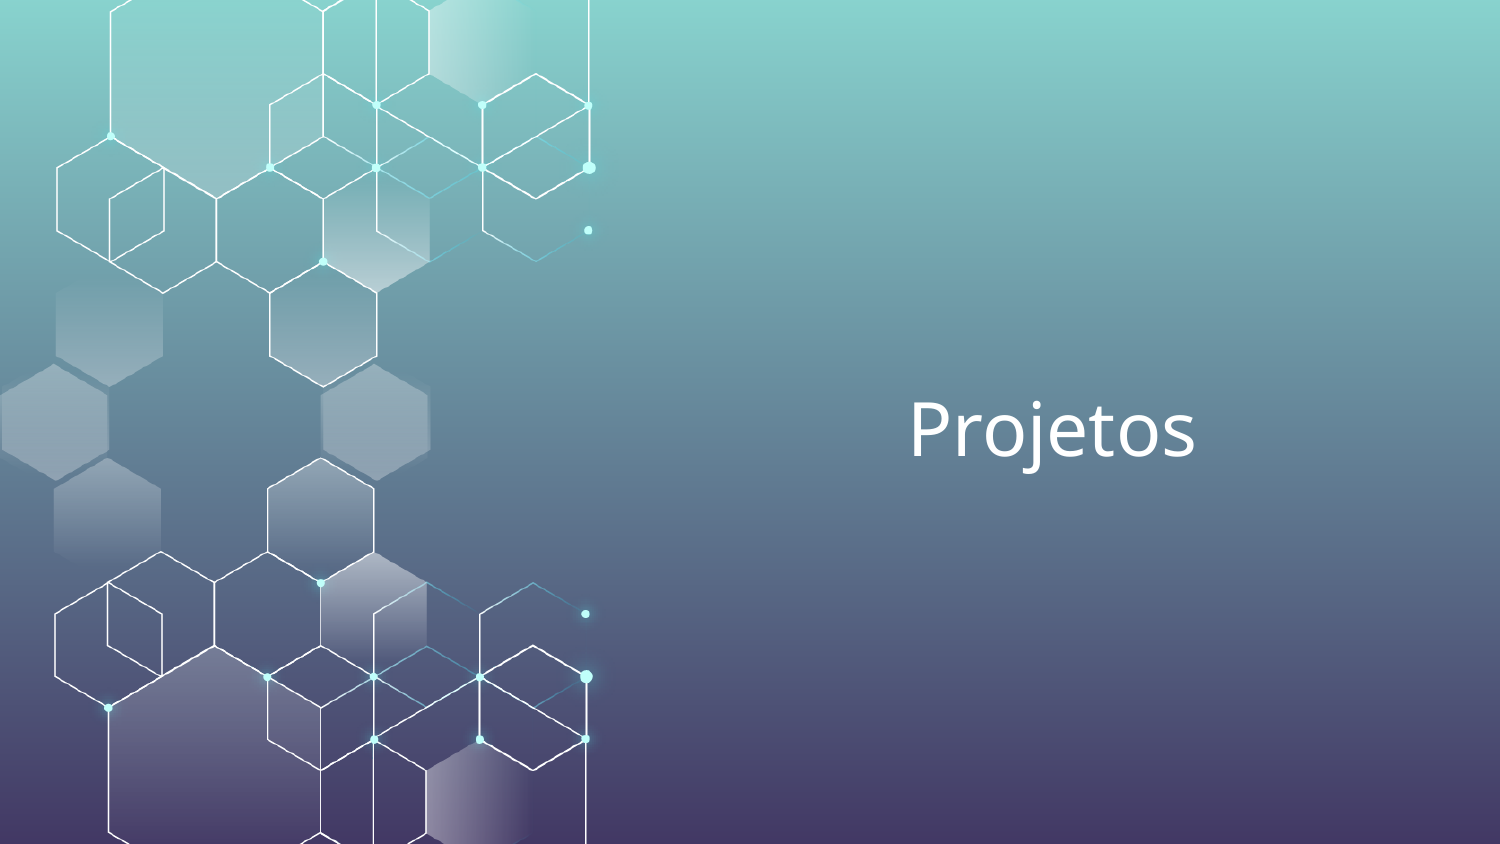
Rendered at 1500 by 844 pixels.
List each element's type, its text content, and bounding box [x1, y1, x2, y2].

picture [0, 0, 627, 844]
title Projetos [699, 366, 1406, 478]
